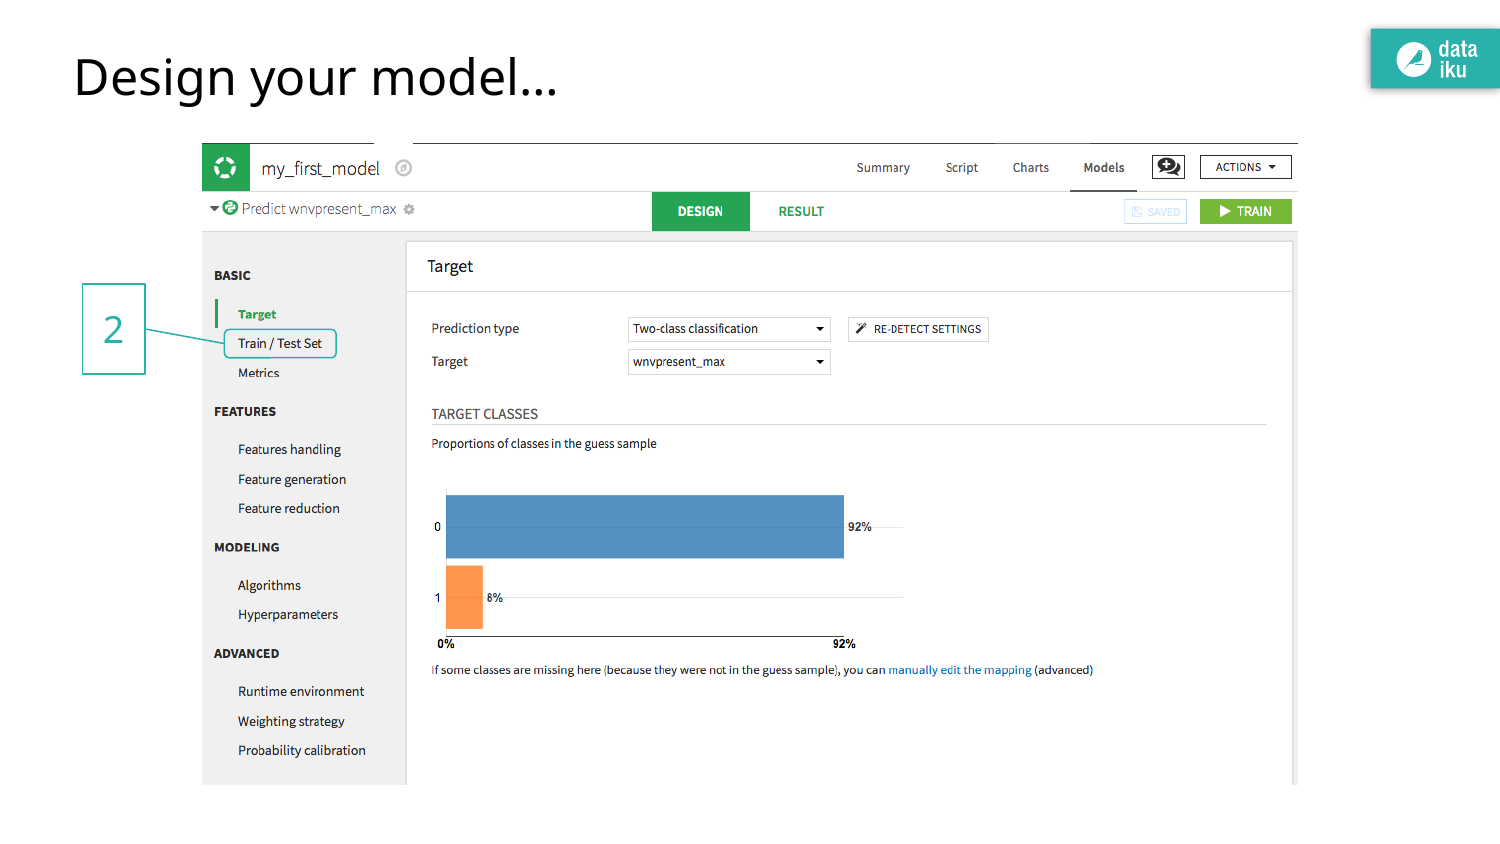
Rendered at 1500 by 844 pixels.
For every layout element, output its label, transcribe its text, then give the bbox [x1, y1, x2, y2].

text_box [144, 328, 225, 344]
title 2 [82, 283, 145, 374]
title Design your model… [59, 30, 1441, 90]
picture [201, 142, 1299, 785]
